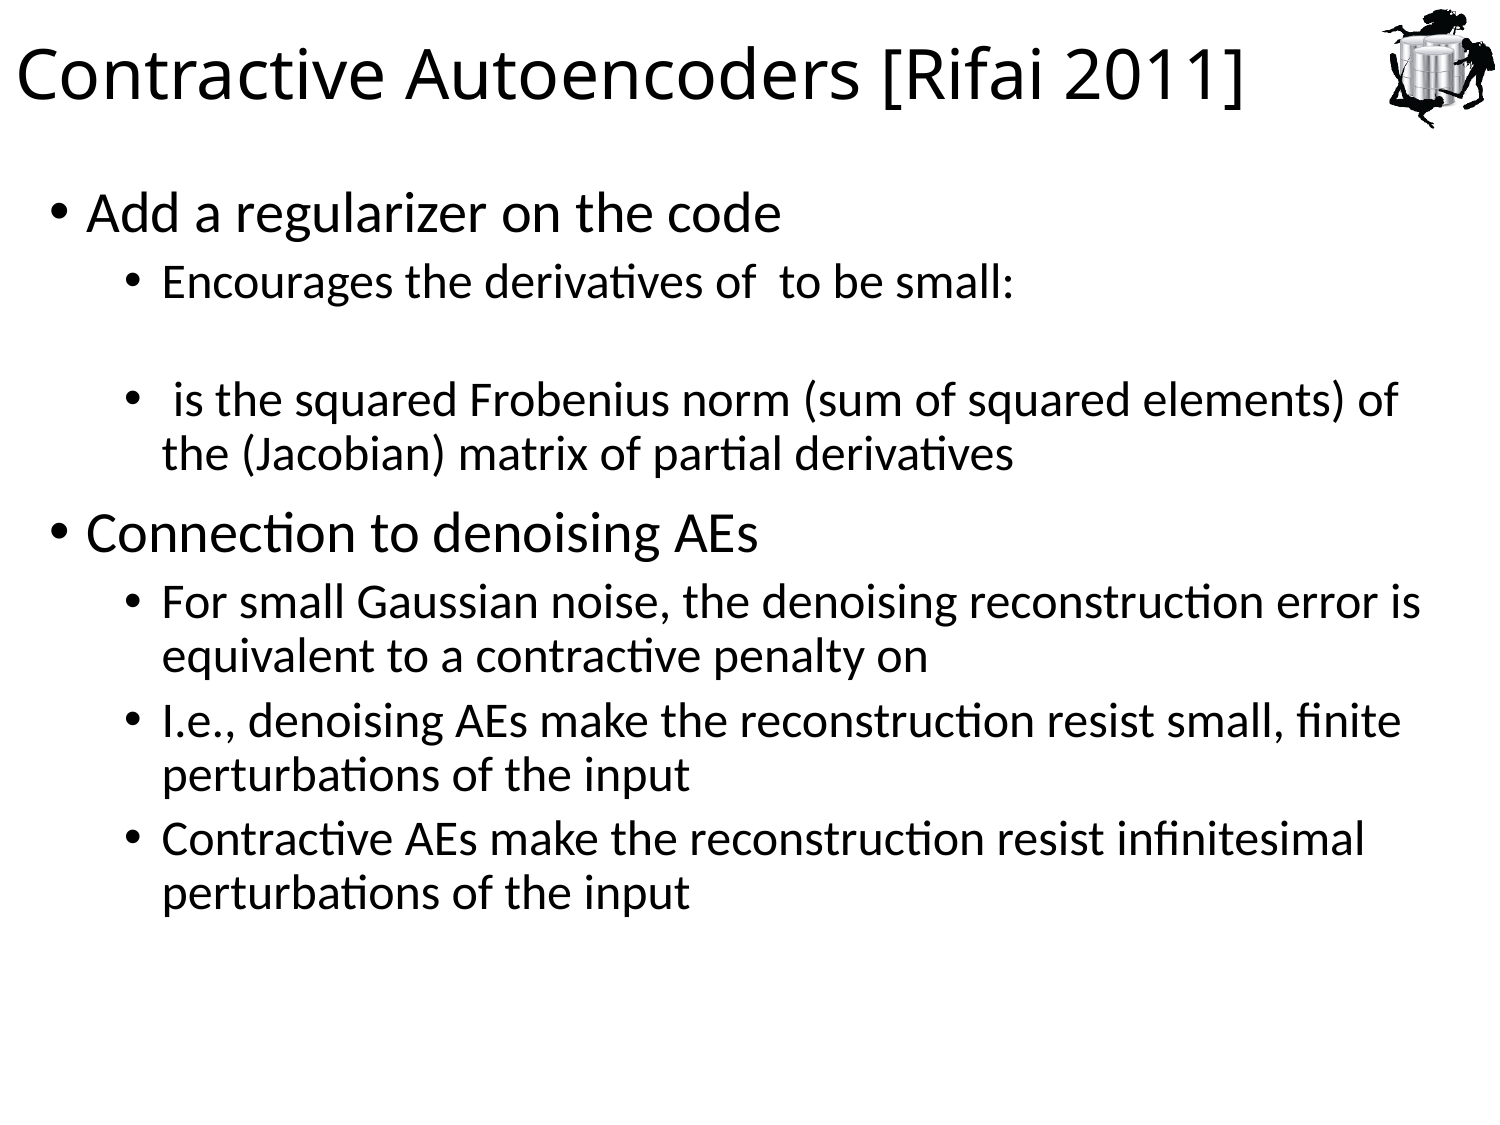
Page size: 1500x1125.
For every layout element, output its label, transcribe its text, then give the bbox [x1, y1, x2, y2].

picture [1376, 5, 1498, 131]
title Contractive Autoencoders [Rifai 2011] [0, 11, 1377, 143]
